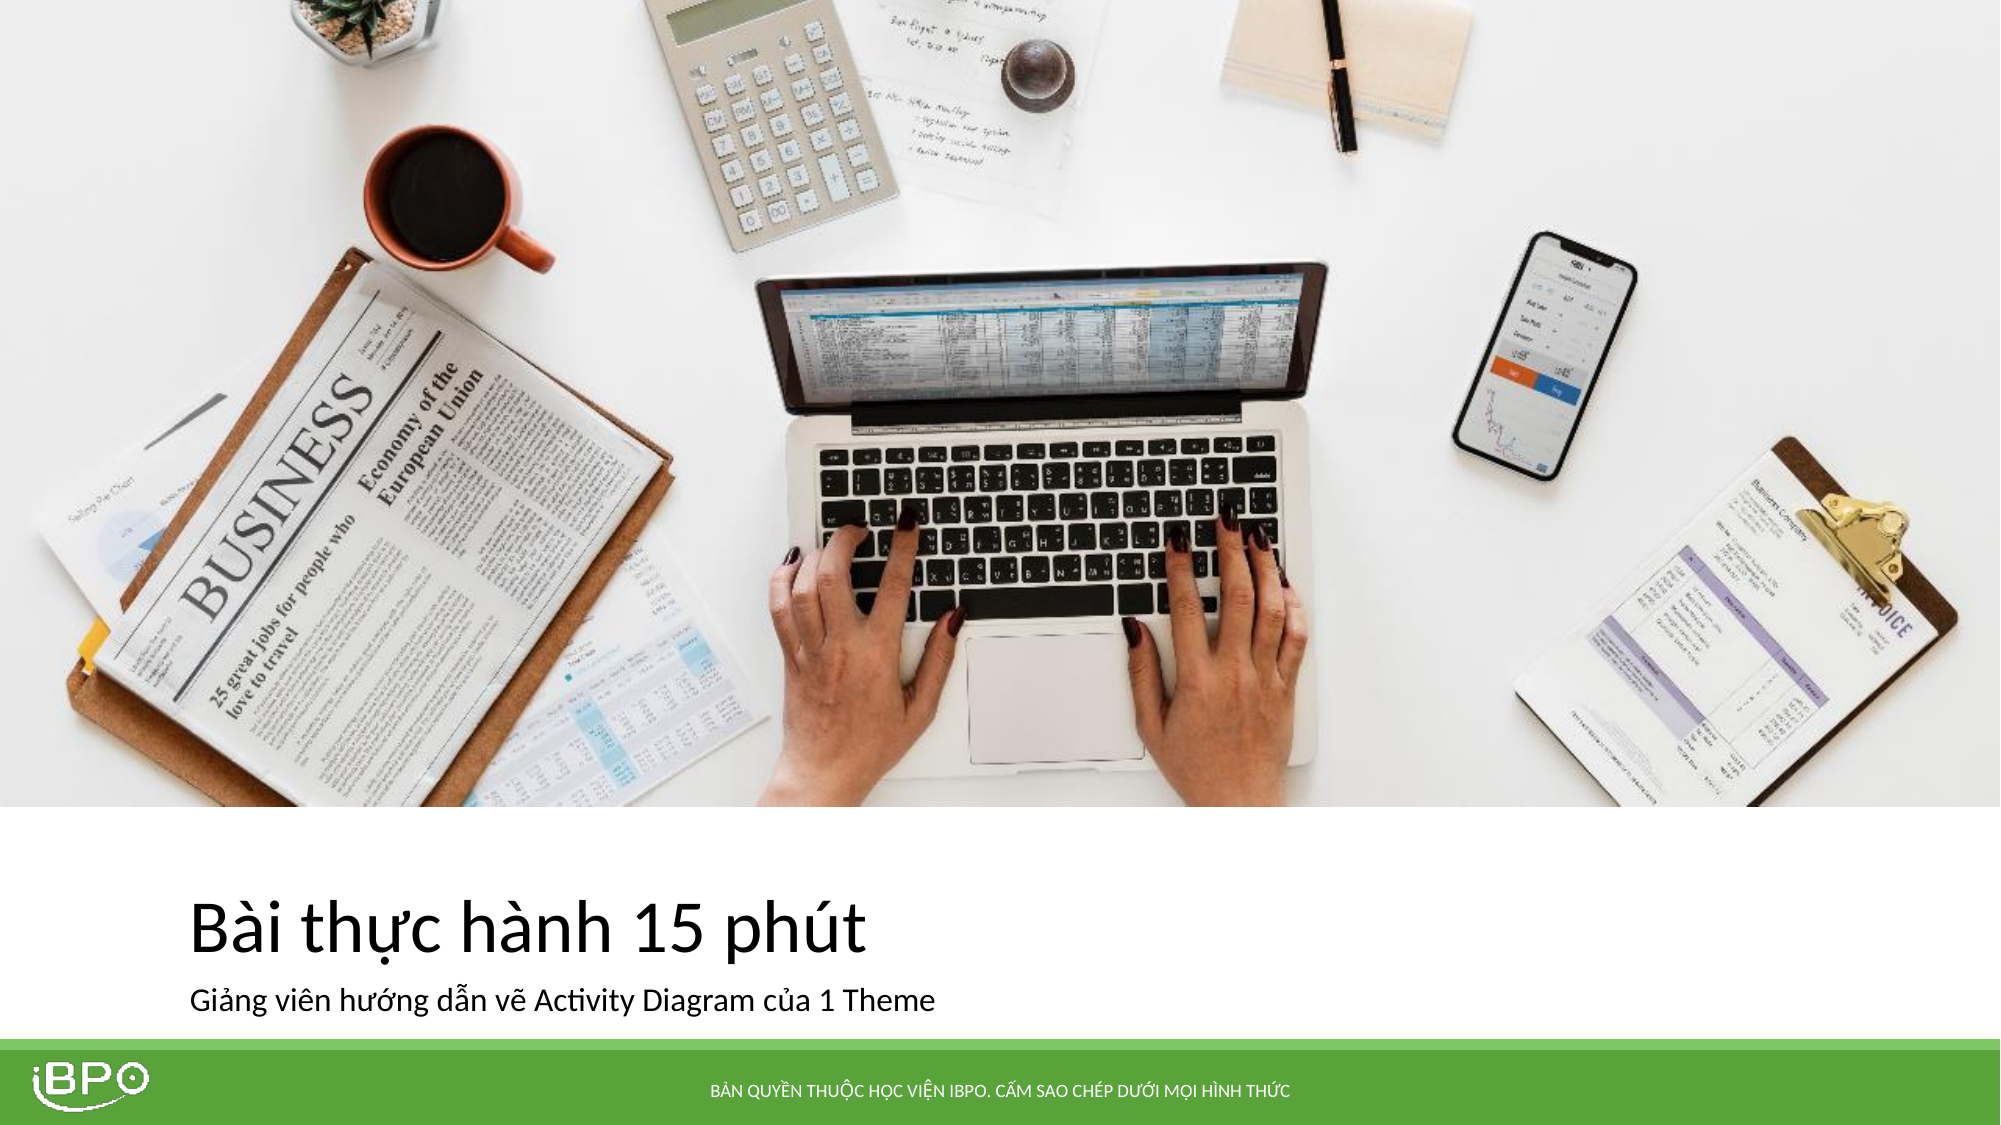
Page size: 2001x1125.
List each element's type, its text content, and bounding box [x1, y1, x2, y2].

picture [13, 1048, 167, 1125]
picture [0, 0, 2000, 807]
footer BẢN QUYỀN THUỘC HỌC VIỆN IBPO. CẤM SAO CHÉP DƯỚI MỌI HÌNH THỨC [604, 1059, 1396, 1120]
title Bài thực hành 15 phút [174, 840, 1825, 975]
list Giảng viên hướng dẫn vẽ Activity Diagram của 1 Theme [174, 975, 1825, 1065]
